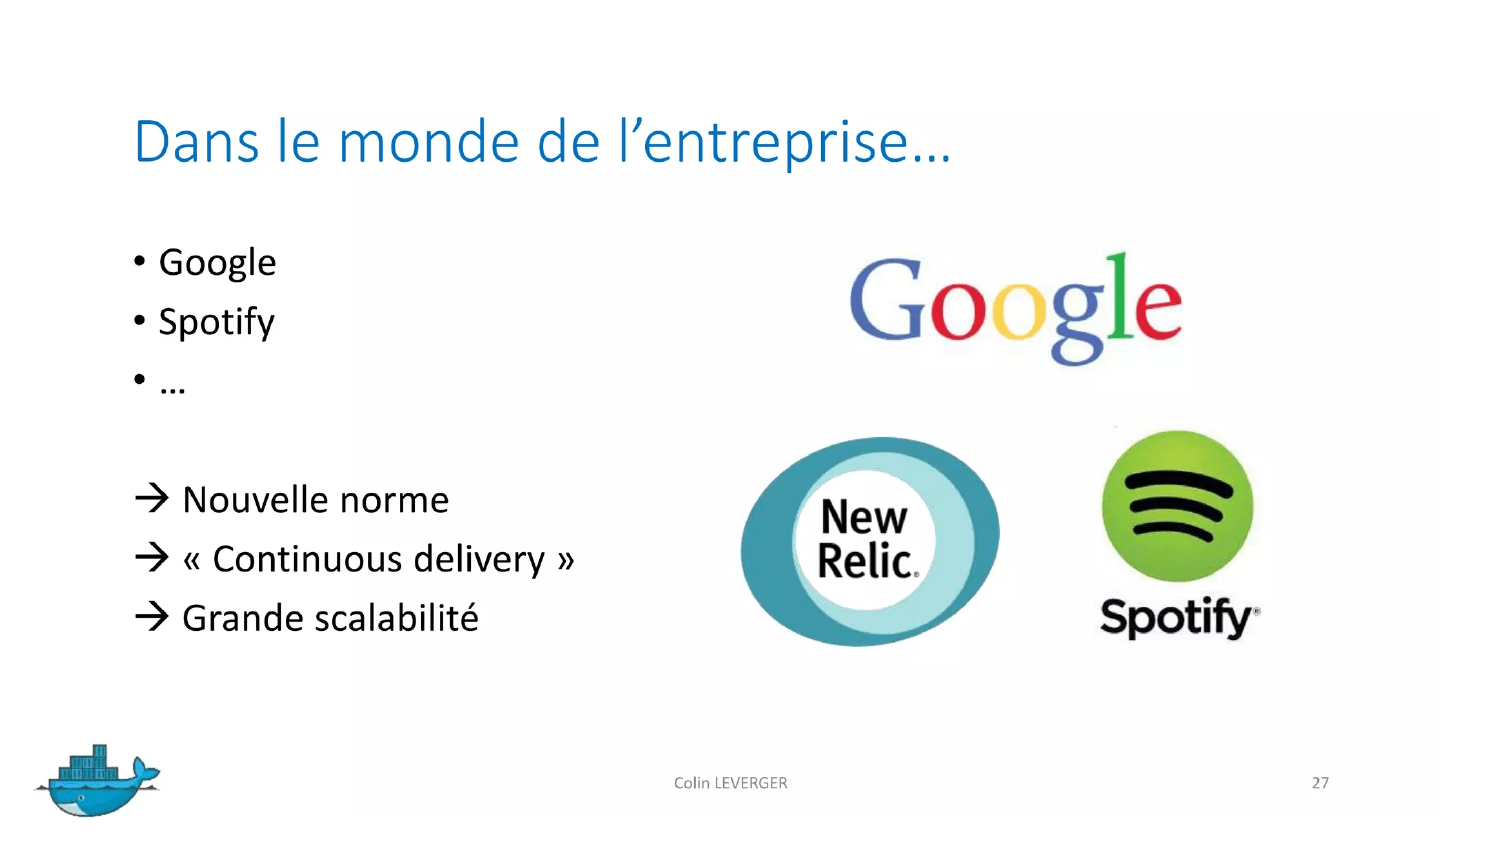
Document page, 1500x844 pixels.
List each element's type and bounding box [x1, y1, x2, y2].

picture [24, 24, 1437, 819]
